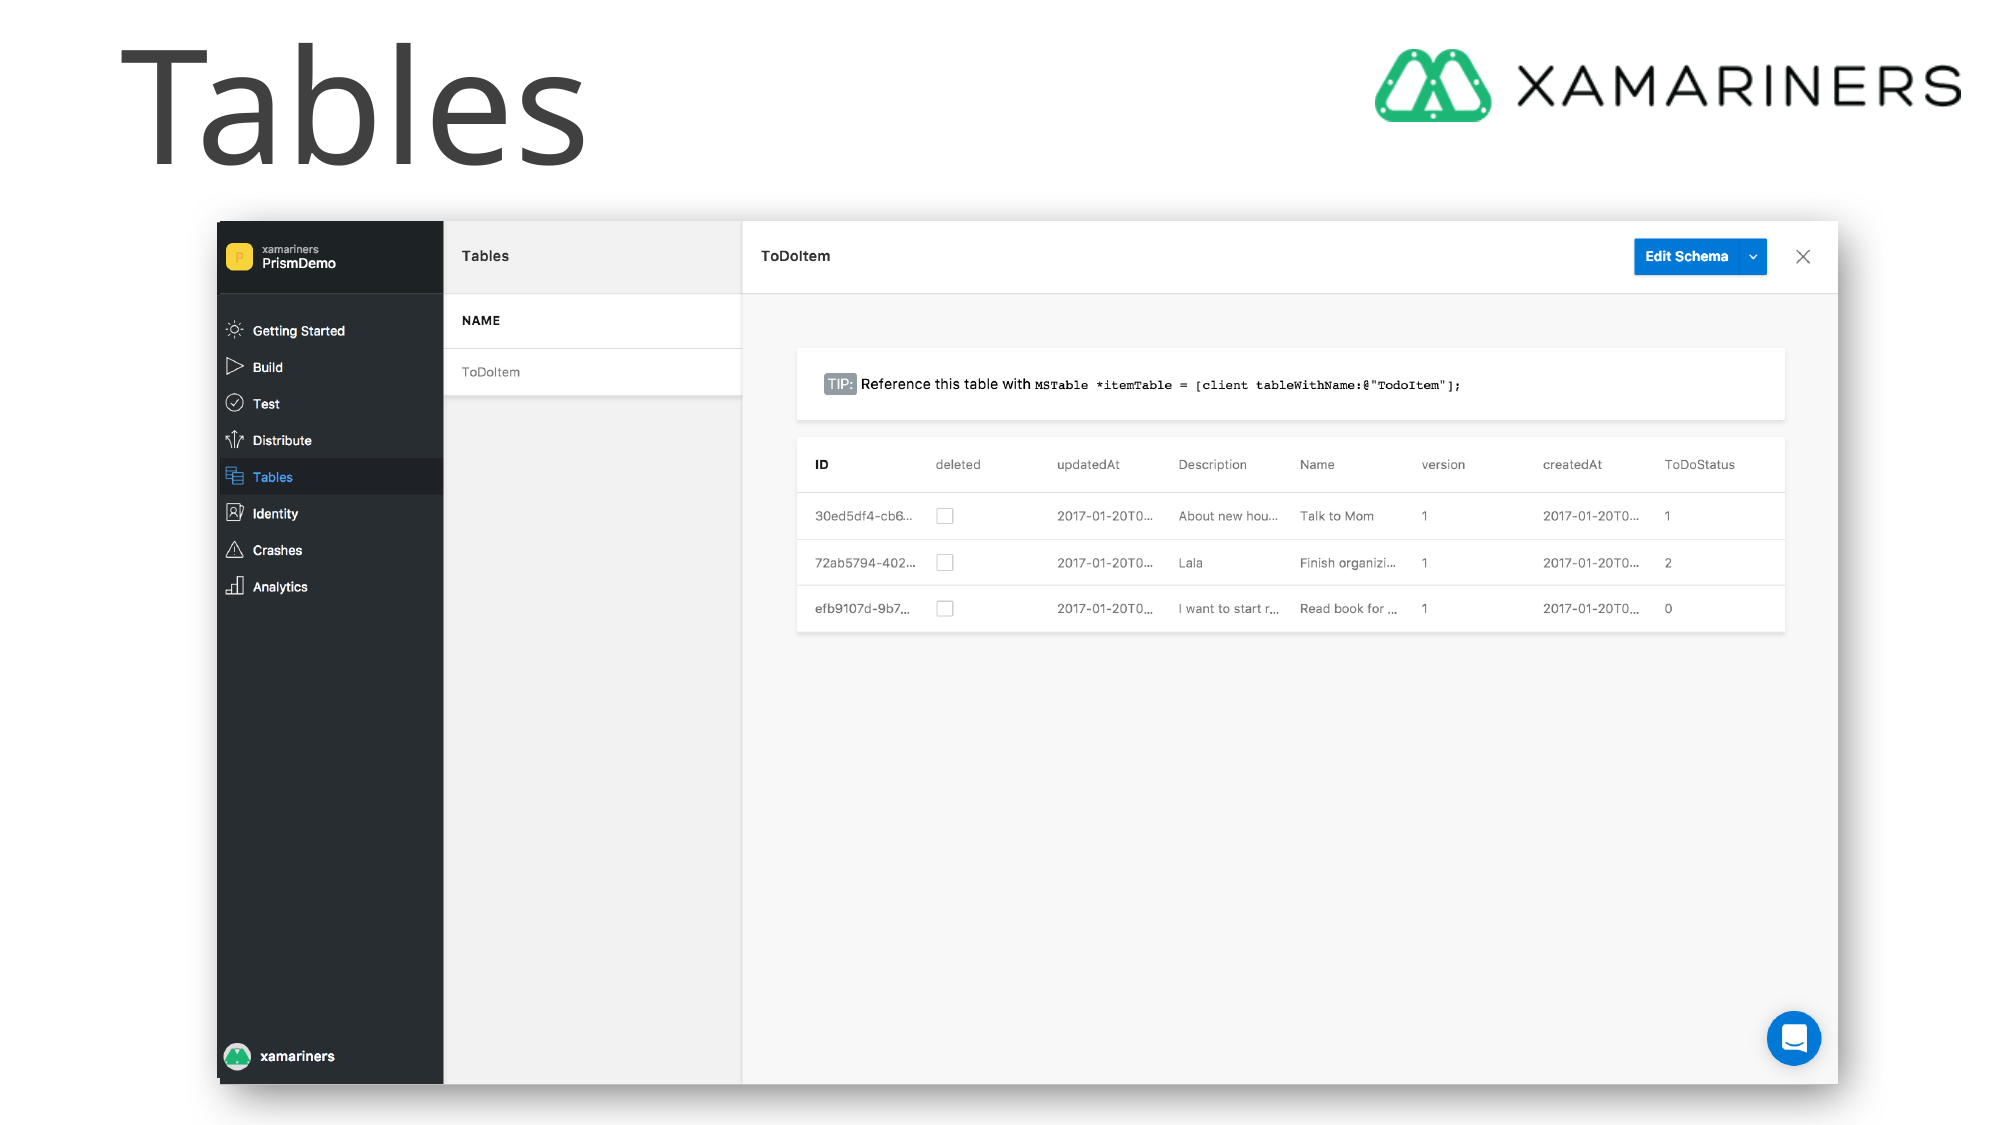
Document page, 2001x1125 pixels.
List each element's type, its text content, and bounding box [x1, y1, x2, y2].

text_box Tables [91, 49, 1785, 185]
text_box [1838, 954, 1845, 1022]
picture [1375, 49, 1961, 123]
picture [217, 221, 1838, 1085]
